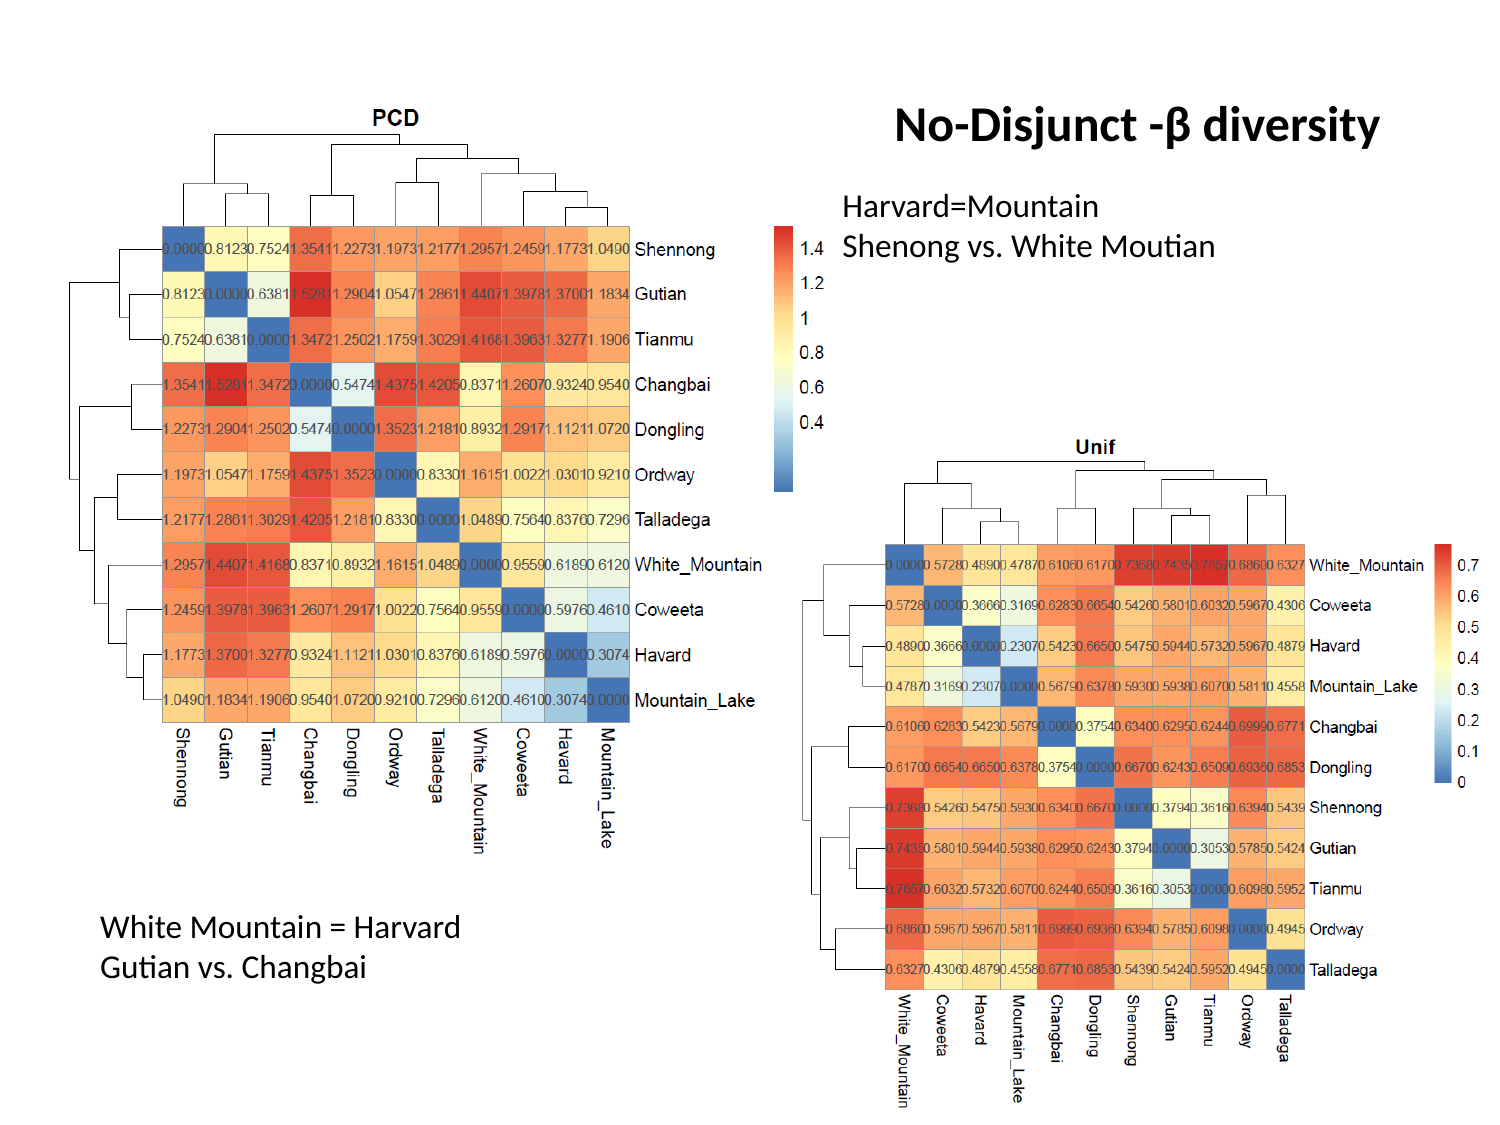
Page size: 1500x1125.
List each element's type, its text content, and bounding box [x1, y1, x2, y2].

text_box No-Disjunct -β diversity [879, 83, 1482, 159]
text_box Harvard=Mountain Shenong vs. White Moutian [827, 176, 1500, 272]
text_box White Mountain = Harvard Gutian vs. Changbai [85, 897, 758, 993]
picture [69, 107, 1482, 1111]
